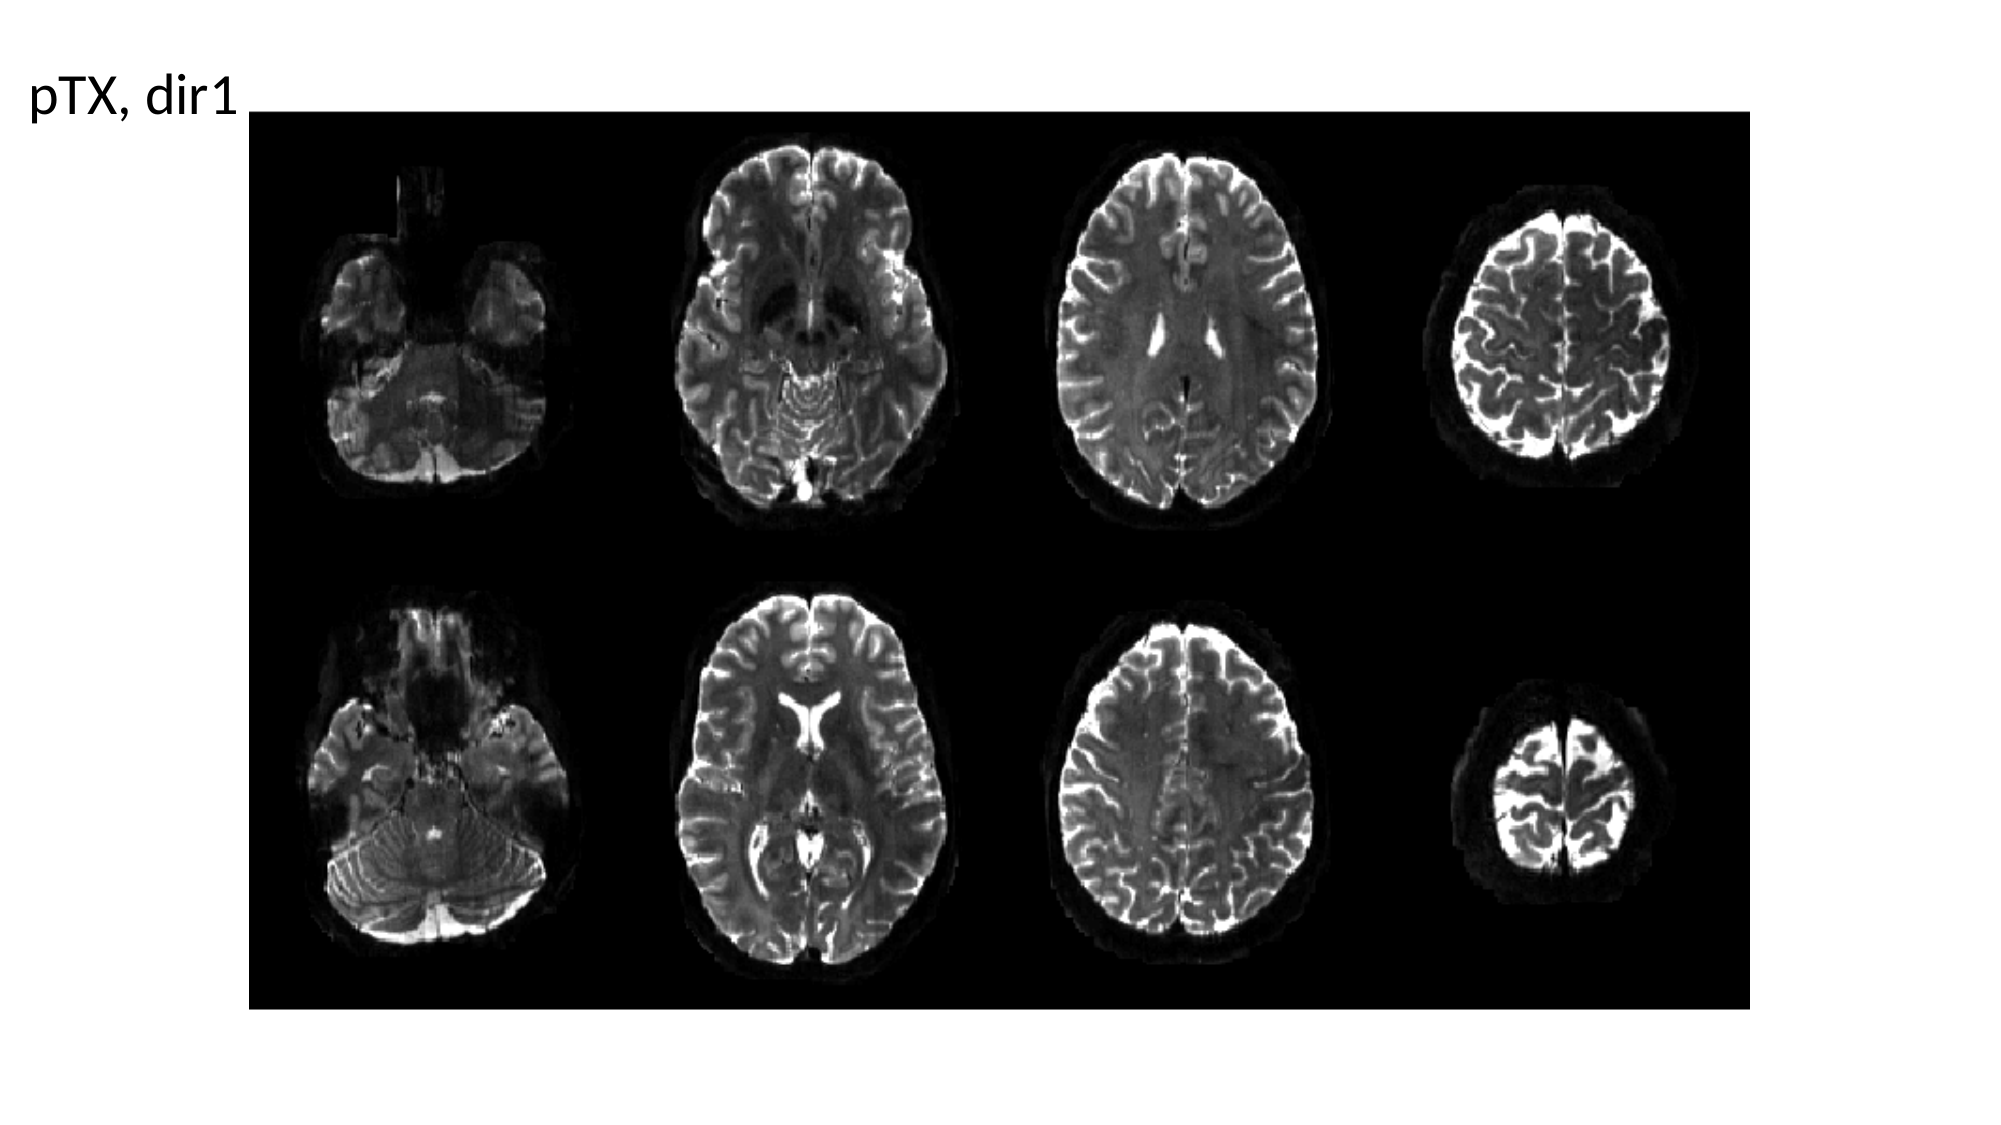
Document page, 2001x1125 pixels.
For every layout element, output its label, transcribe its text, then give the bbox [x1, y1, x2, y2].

text_box pTX, dir1 [13, 49, 249, 134]
picture [249, 0, 1750, 1125]
